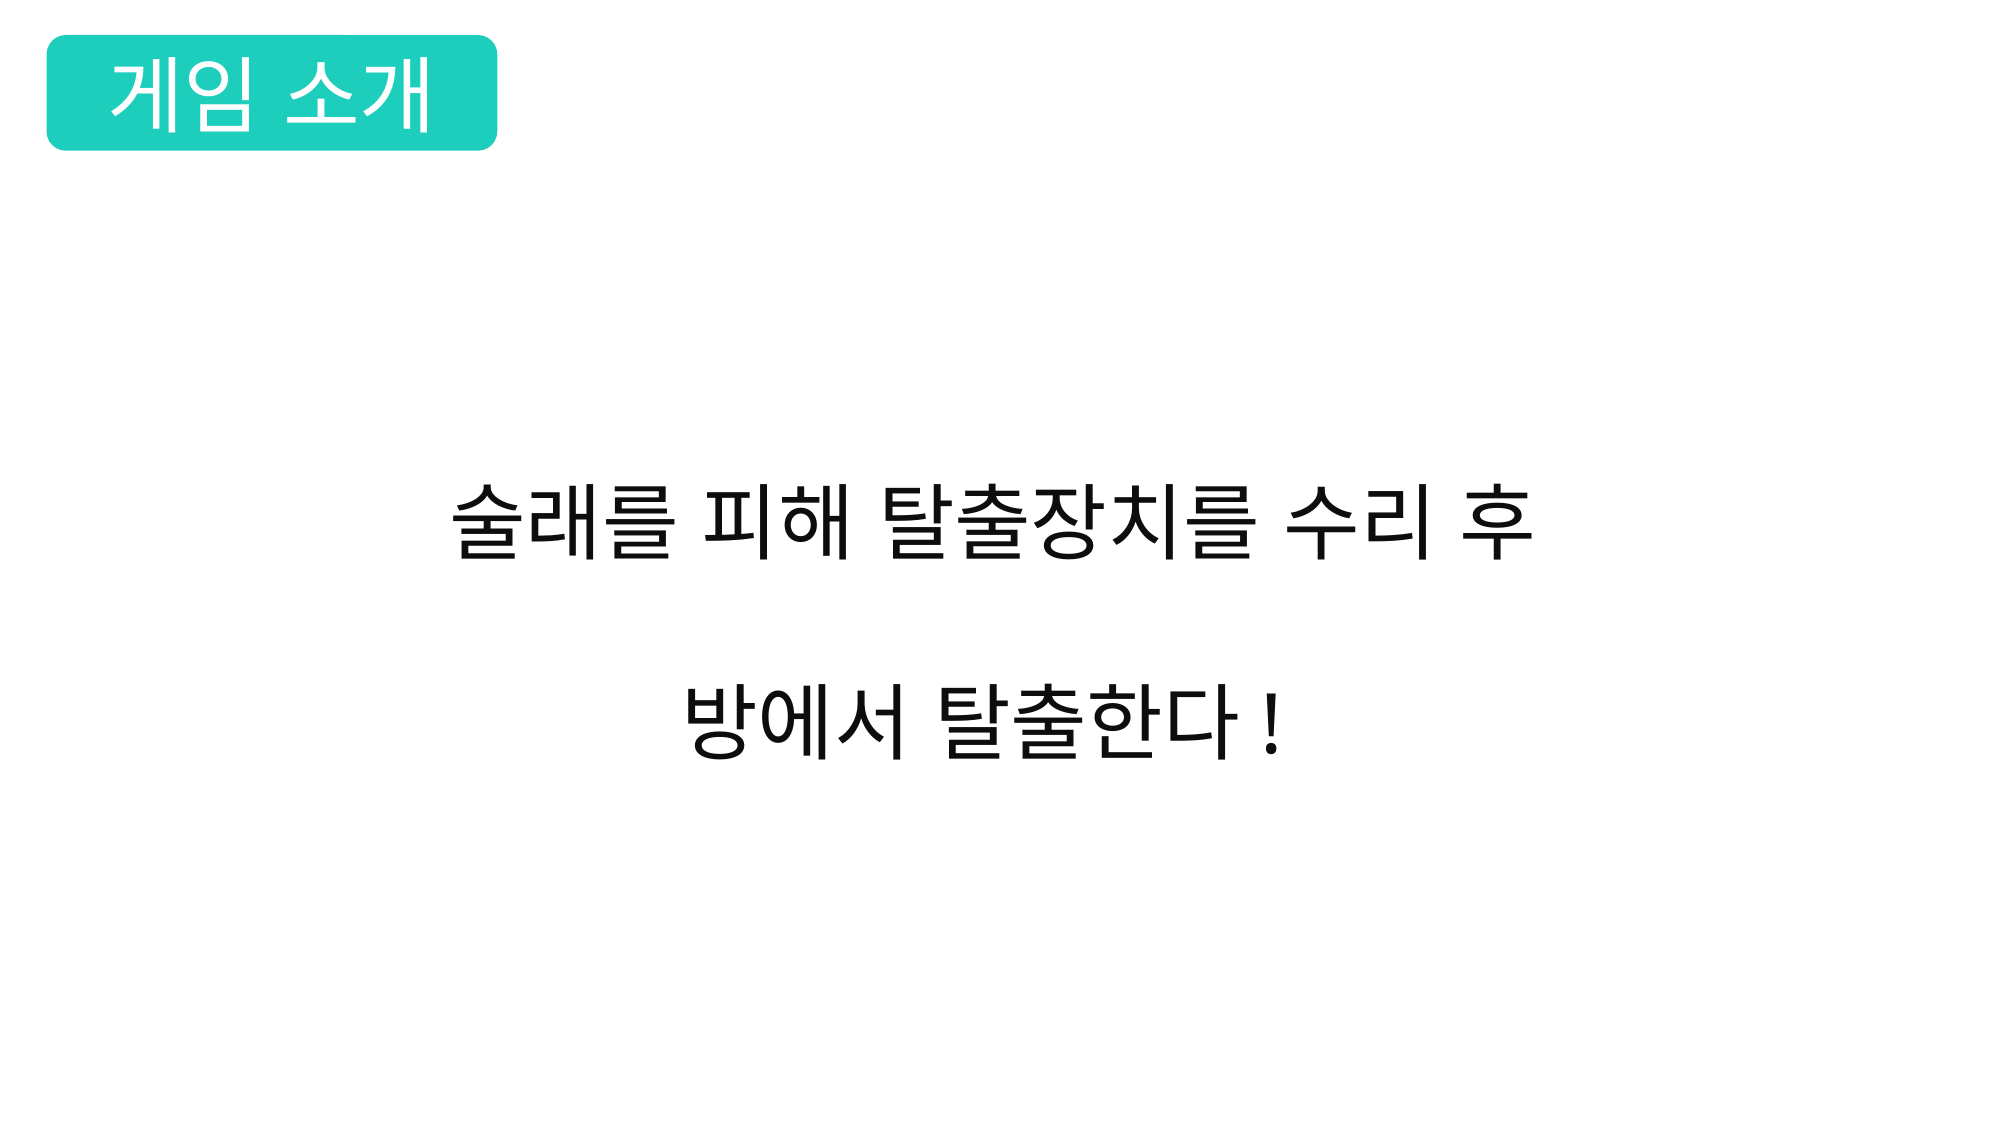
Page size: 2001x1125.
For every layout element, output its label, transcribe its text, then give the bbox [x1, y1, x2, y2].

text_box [46, 194, 1940, 1011]
text_box 게임 소개 [45, 33, 499, 152]
